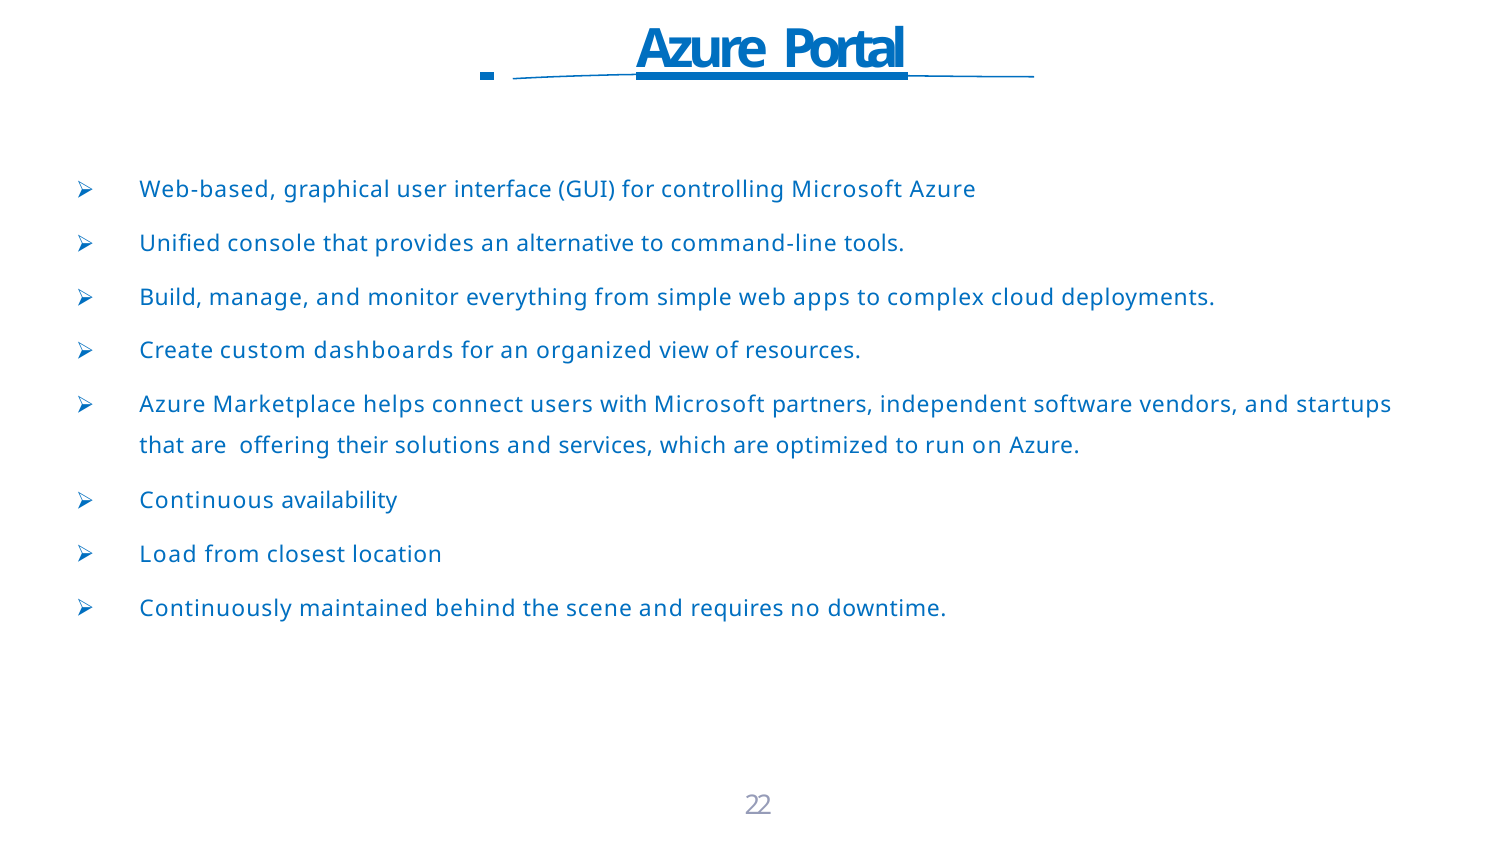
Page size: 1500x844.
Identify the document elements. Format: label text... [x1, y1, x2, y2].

text_box [512, 73, 1035, 79]
text_box 22 [742, 785, 775, 820]
text_box Web-based, graphical user interface (GUI) for controlling Microsoft Azure Unified console that provides an alternative to command-line tools. Build, manage, and monitor everything from simple web apps to complex cloud deployments. Create custom dashboards for an organized view of resources. Azure Marketplace helps connect users with Microsoft partners, independent software vendors, and startups that are offering their solutions and services, which are optimized to run on Azure. Continuous availability Load from closest location Continuously maintained behind the scene and requires no downtime. [74, 172, 1421, 621]
title Azure Portal [477, 11, 1001, 155]
